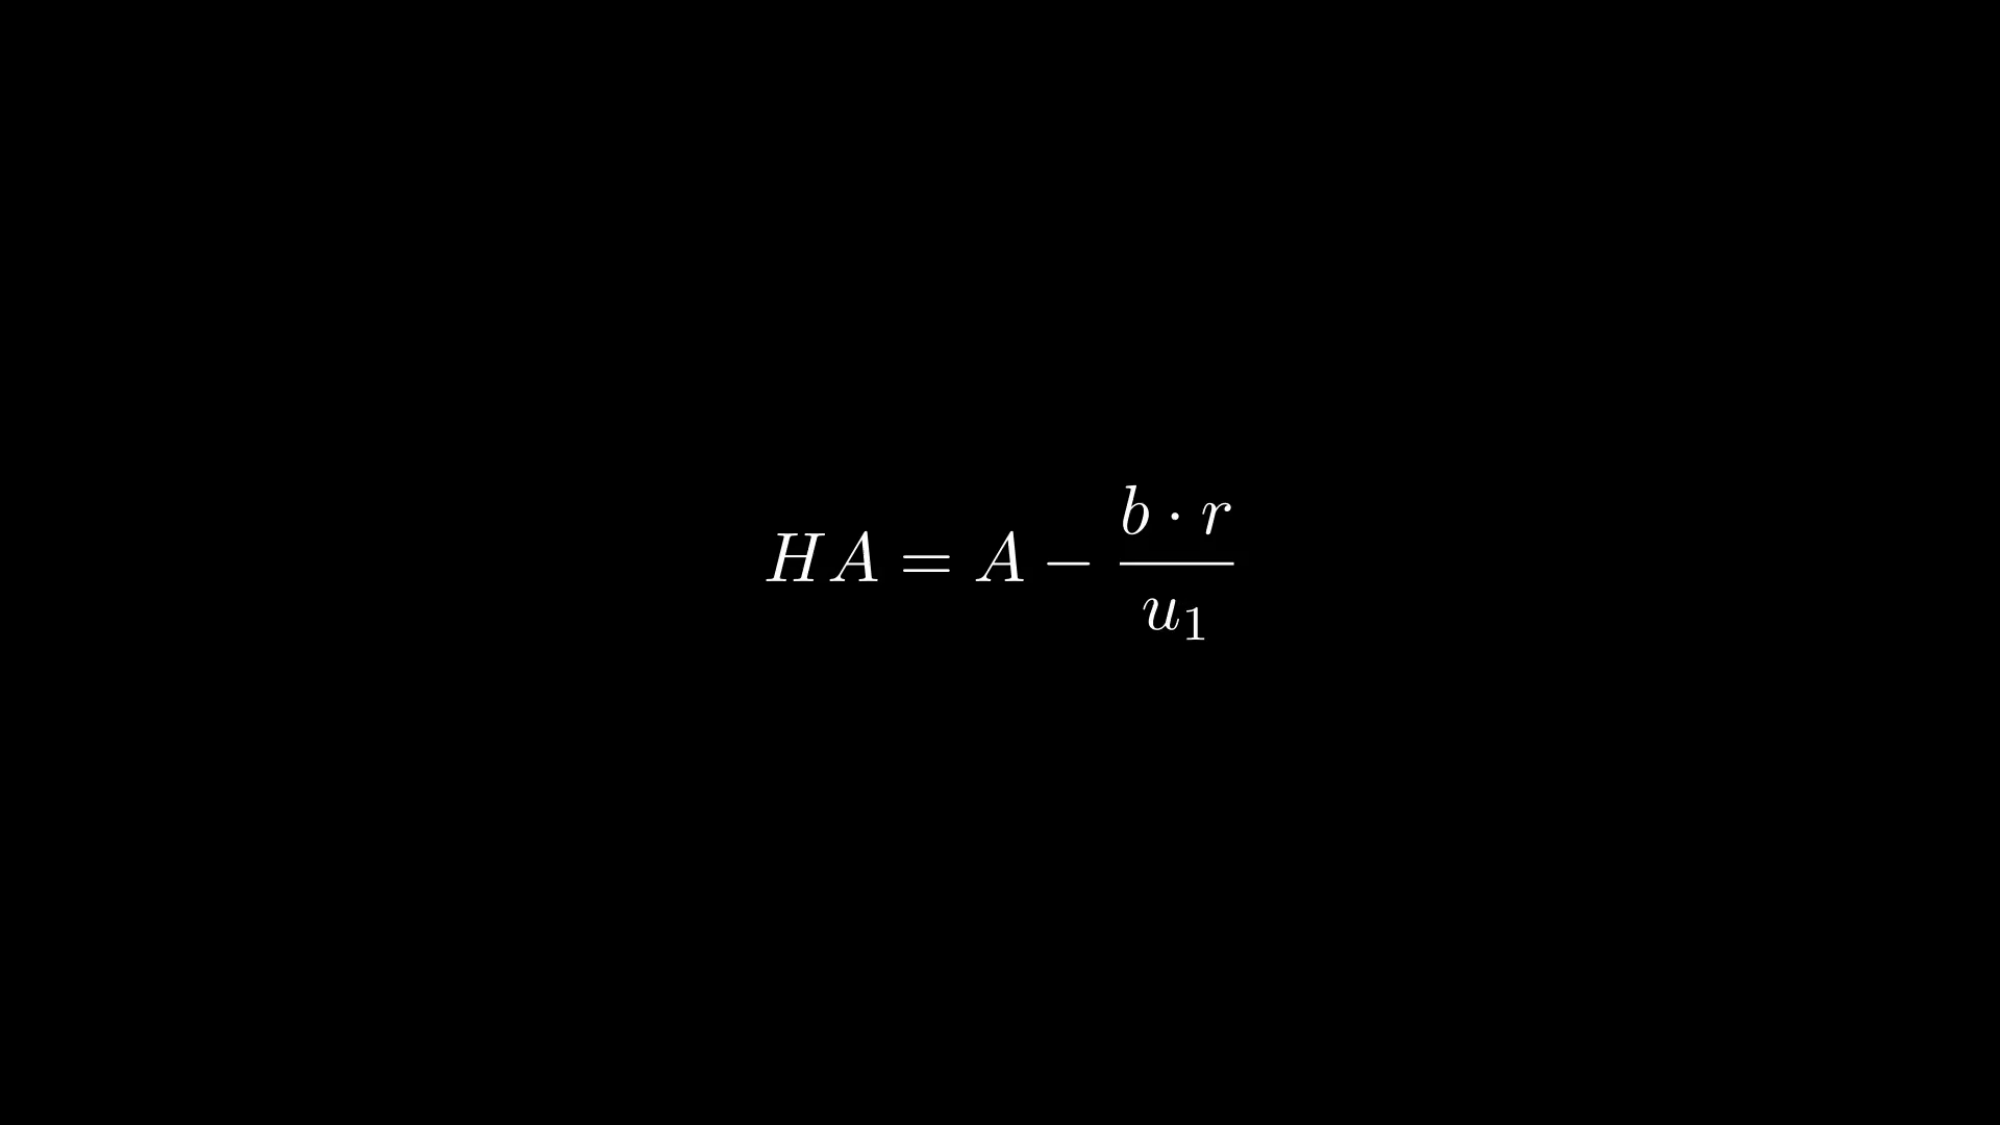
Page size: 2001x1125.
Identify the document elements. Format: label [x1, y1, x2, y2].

text_box [0, 0, 2000, 1125]
